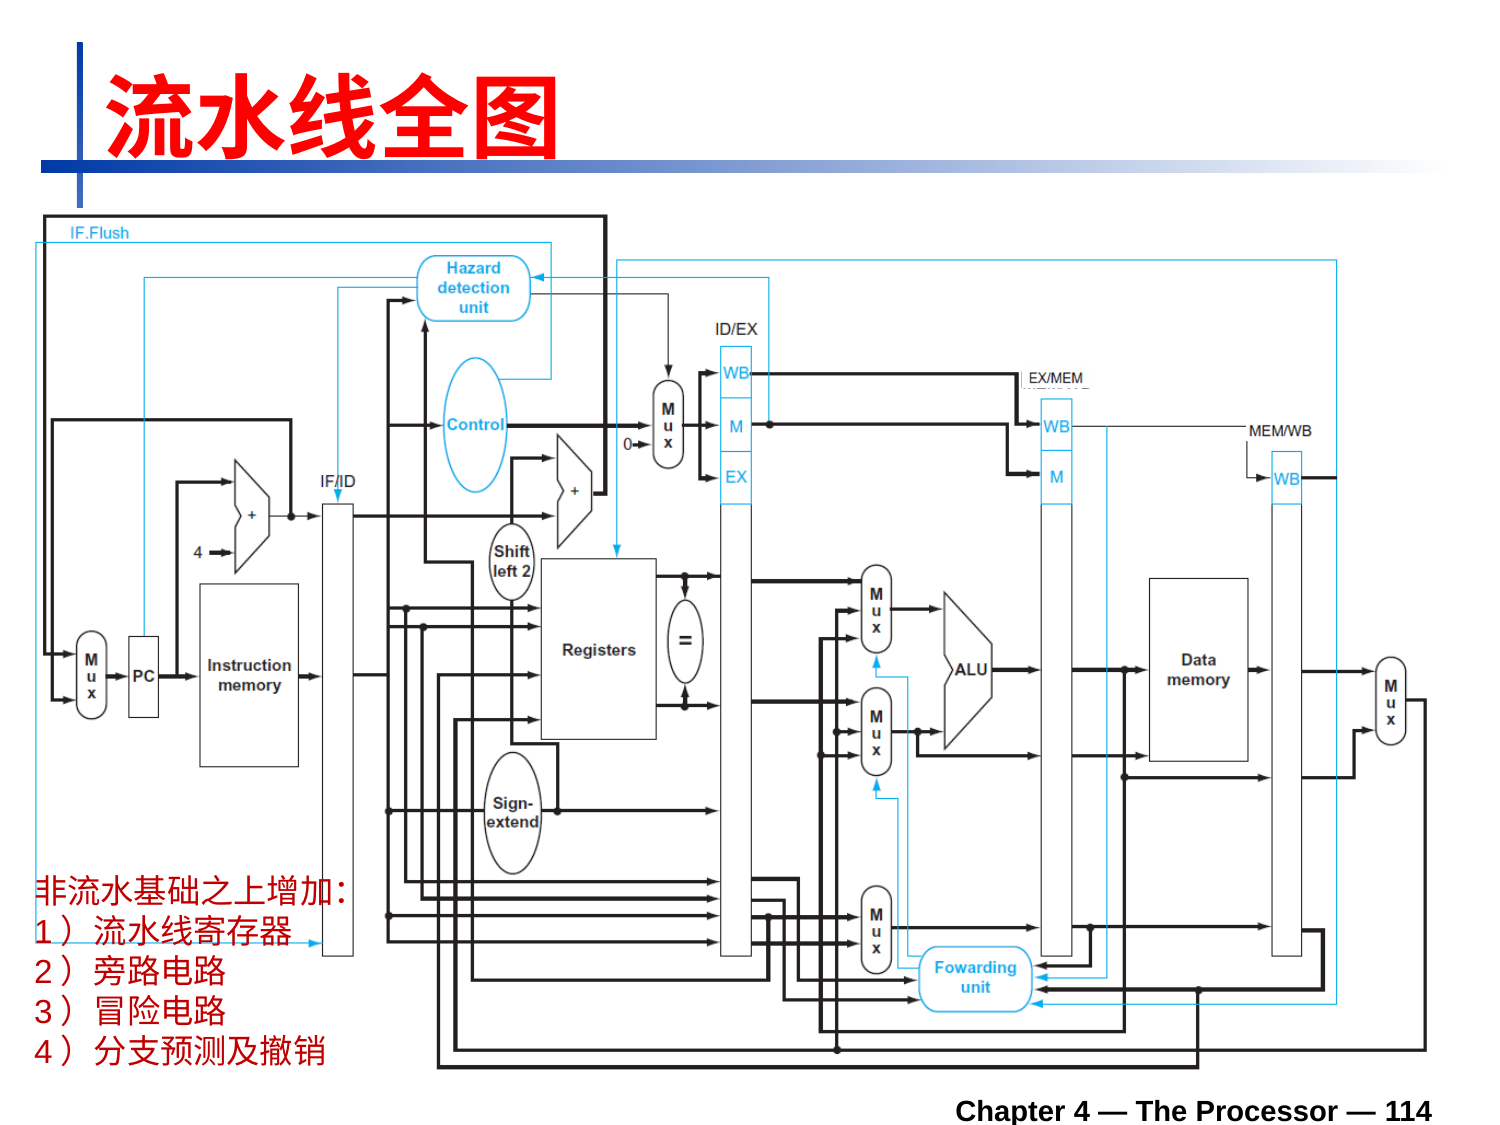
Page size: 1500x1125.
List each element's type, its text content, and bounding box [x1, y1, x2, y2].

footer Chapter 4 — The Processor — 114 [253, 1075, 1448, 1125]
title 流水线全图 [88, 52, 1444, 178]
picture [19, 208, 1440, 1076]
